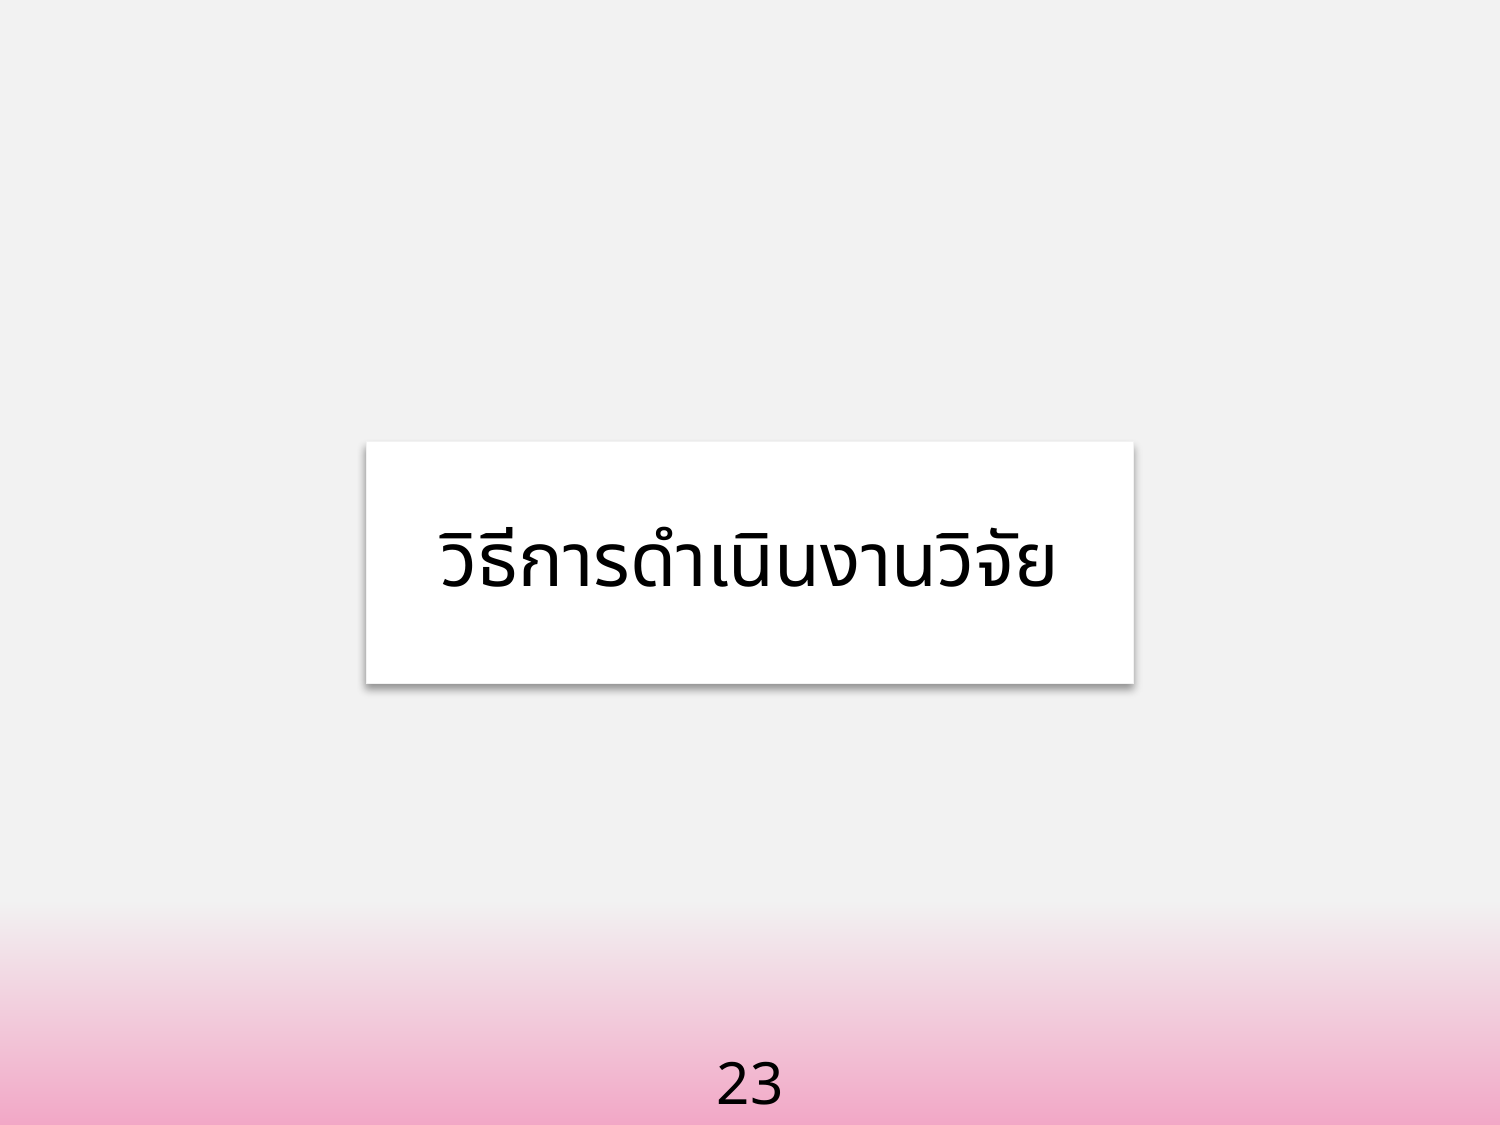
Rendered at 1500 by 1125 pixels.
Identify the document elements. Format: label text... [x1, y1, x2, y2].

text_box 23 [650, 1039, 850, 1125]
title วิธีการดำเนินงานวิจัย [366, 441, 1134, 684]
